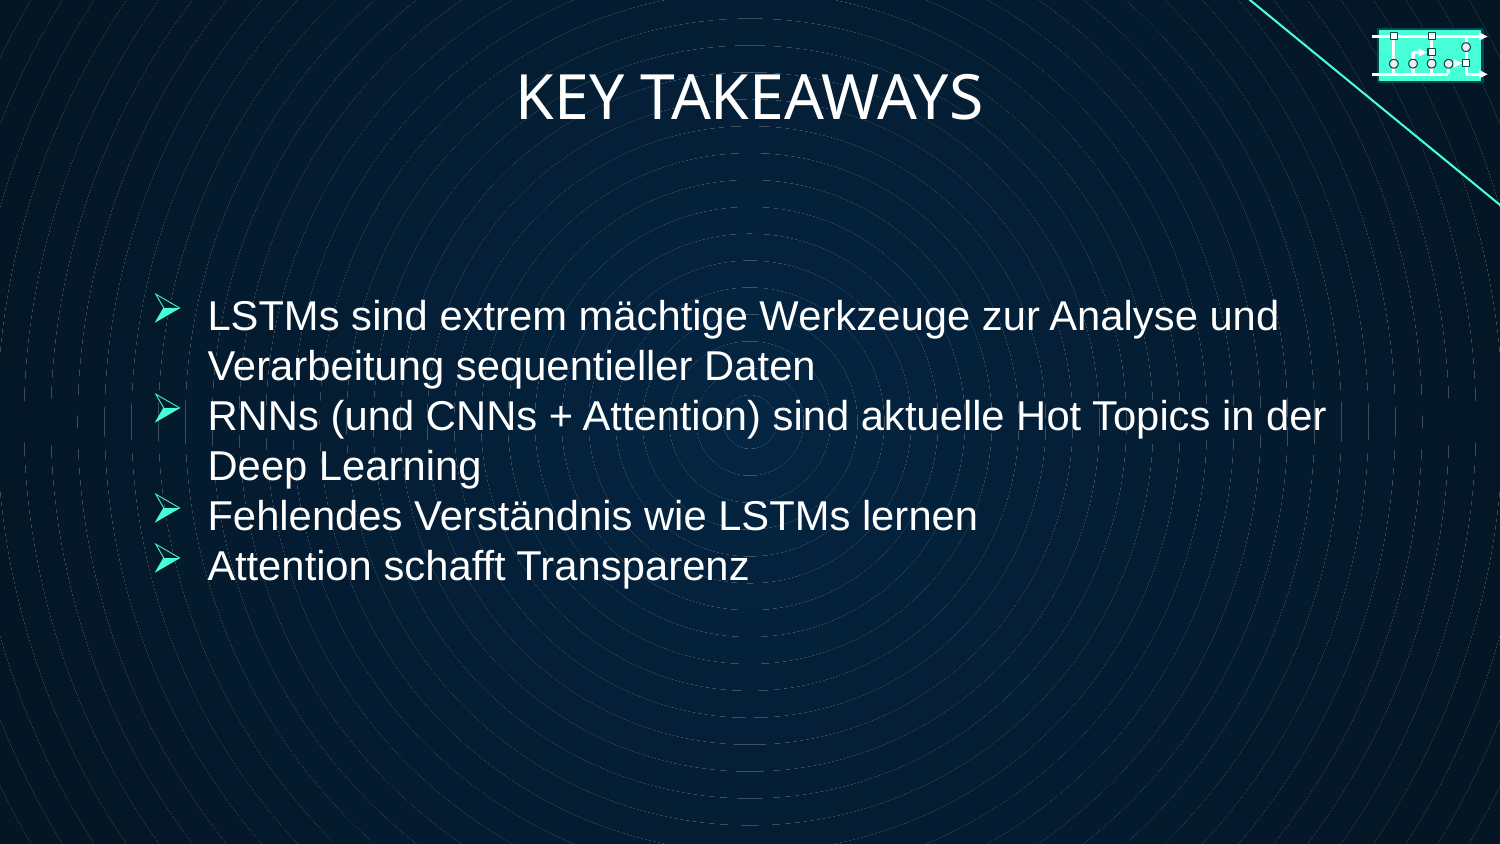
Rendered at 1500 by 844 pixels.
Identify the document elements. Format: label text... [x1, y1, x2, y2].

title KEY TAKEAWAYS [51, 54, 1425, 148]
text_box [1371, 25, 1488, 82]
text_box LSTMs sind extrem mächtige Werkzeuge zur Analyse und Verarbeitung sequentieller Daten RNNs (und CNNs + Attention) sind aktuelle Hot Topics in der Deep Learning Fehlendes Verständnis wie LSTMs lernen Attention schafft Transparenz [136, 281, 1364, 597]
text_box [1246, 0, 1500, 208]
